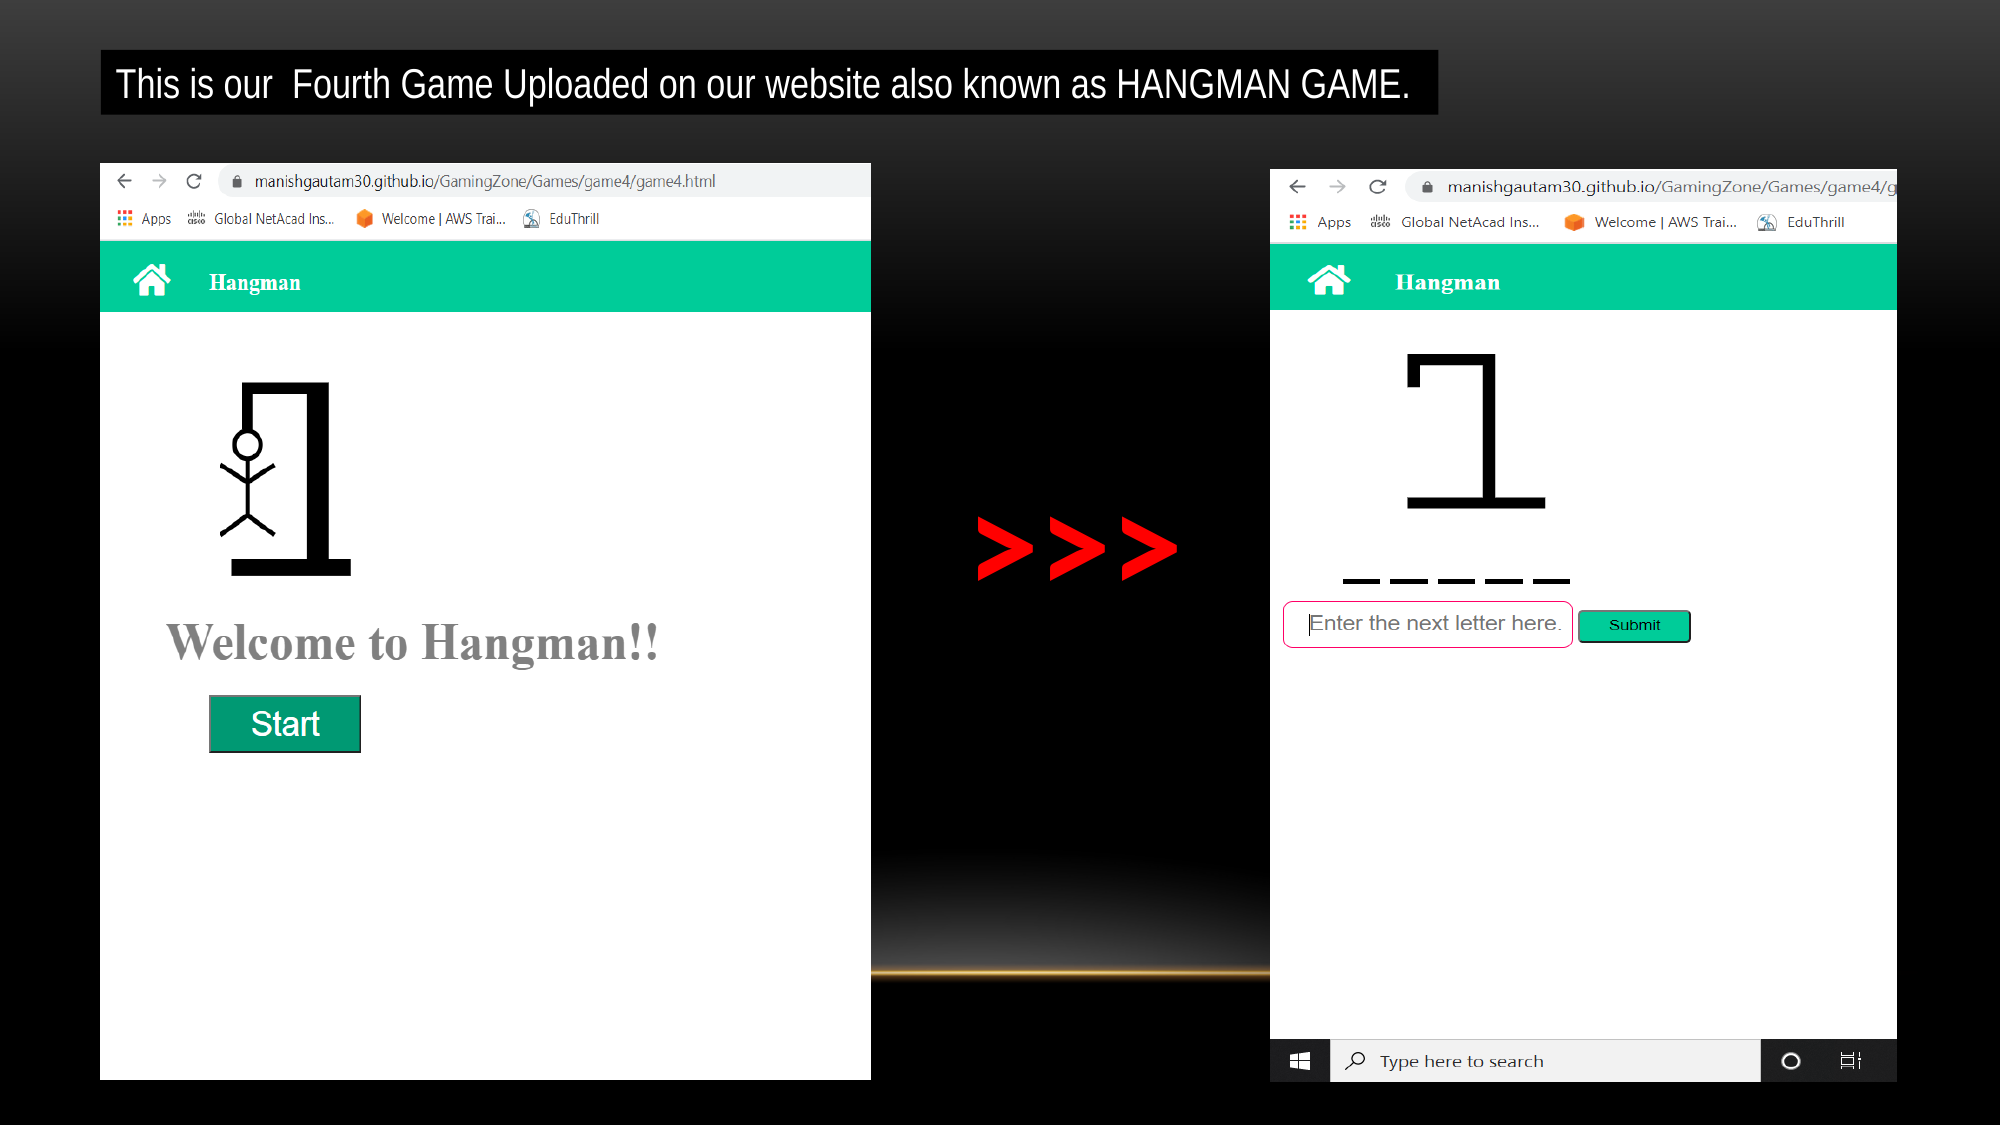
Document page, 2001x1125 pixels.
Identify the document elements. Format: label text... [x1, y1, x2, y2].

text_box This is our Fourth Game Uploaded on our website also known as HANGMAN GAME. [100, 49, 1439, 115]
picture [0, 0, 2000, 1125]
text_box >>> [951, 442, 1199, 633]
